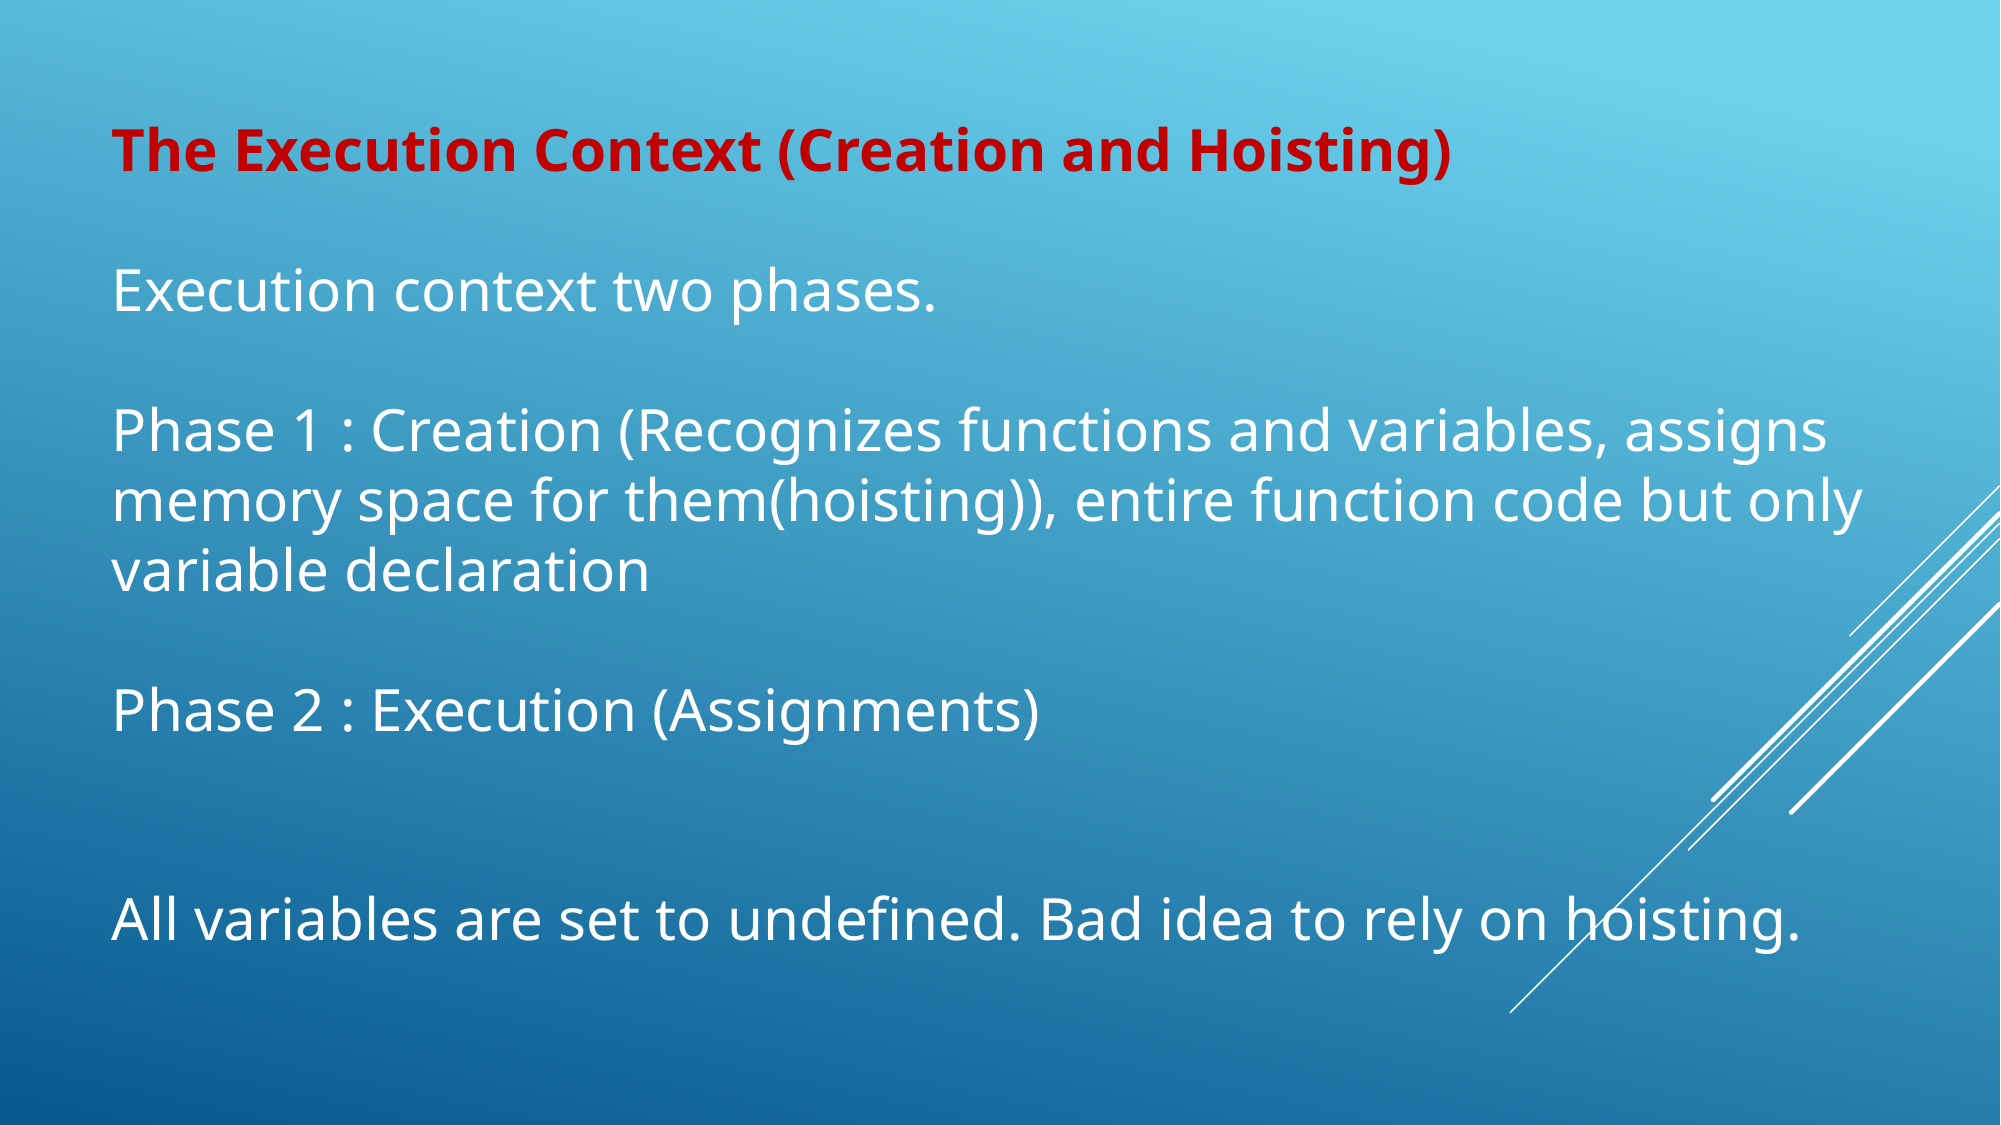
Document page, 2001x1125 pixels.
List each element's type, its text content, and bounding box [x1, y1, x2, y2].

text_box The Execution Context (Creation and Hoisting) Execution context two phases. Phase 1 : Creation (Recognizes functions and variables, assigns memory space for them(hoisting)), entire function code but only variable declaration Phase 2 : Execution (Assignments) All variables are set to undefined. Bad idea to rely on hoisting. [97, 105, 1881, 960]
